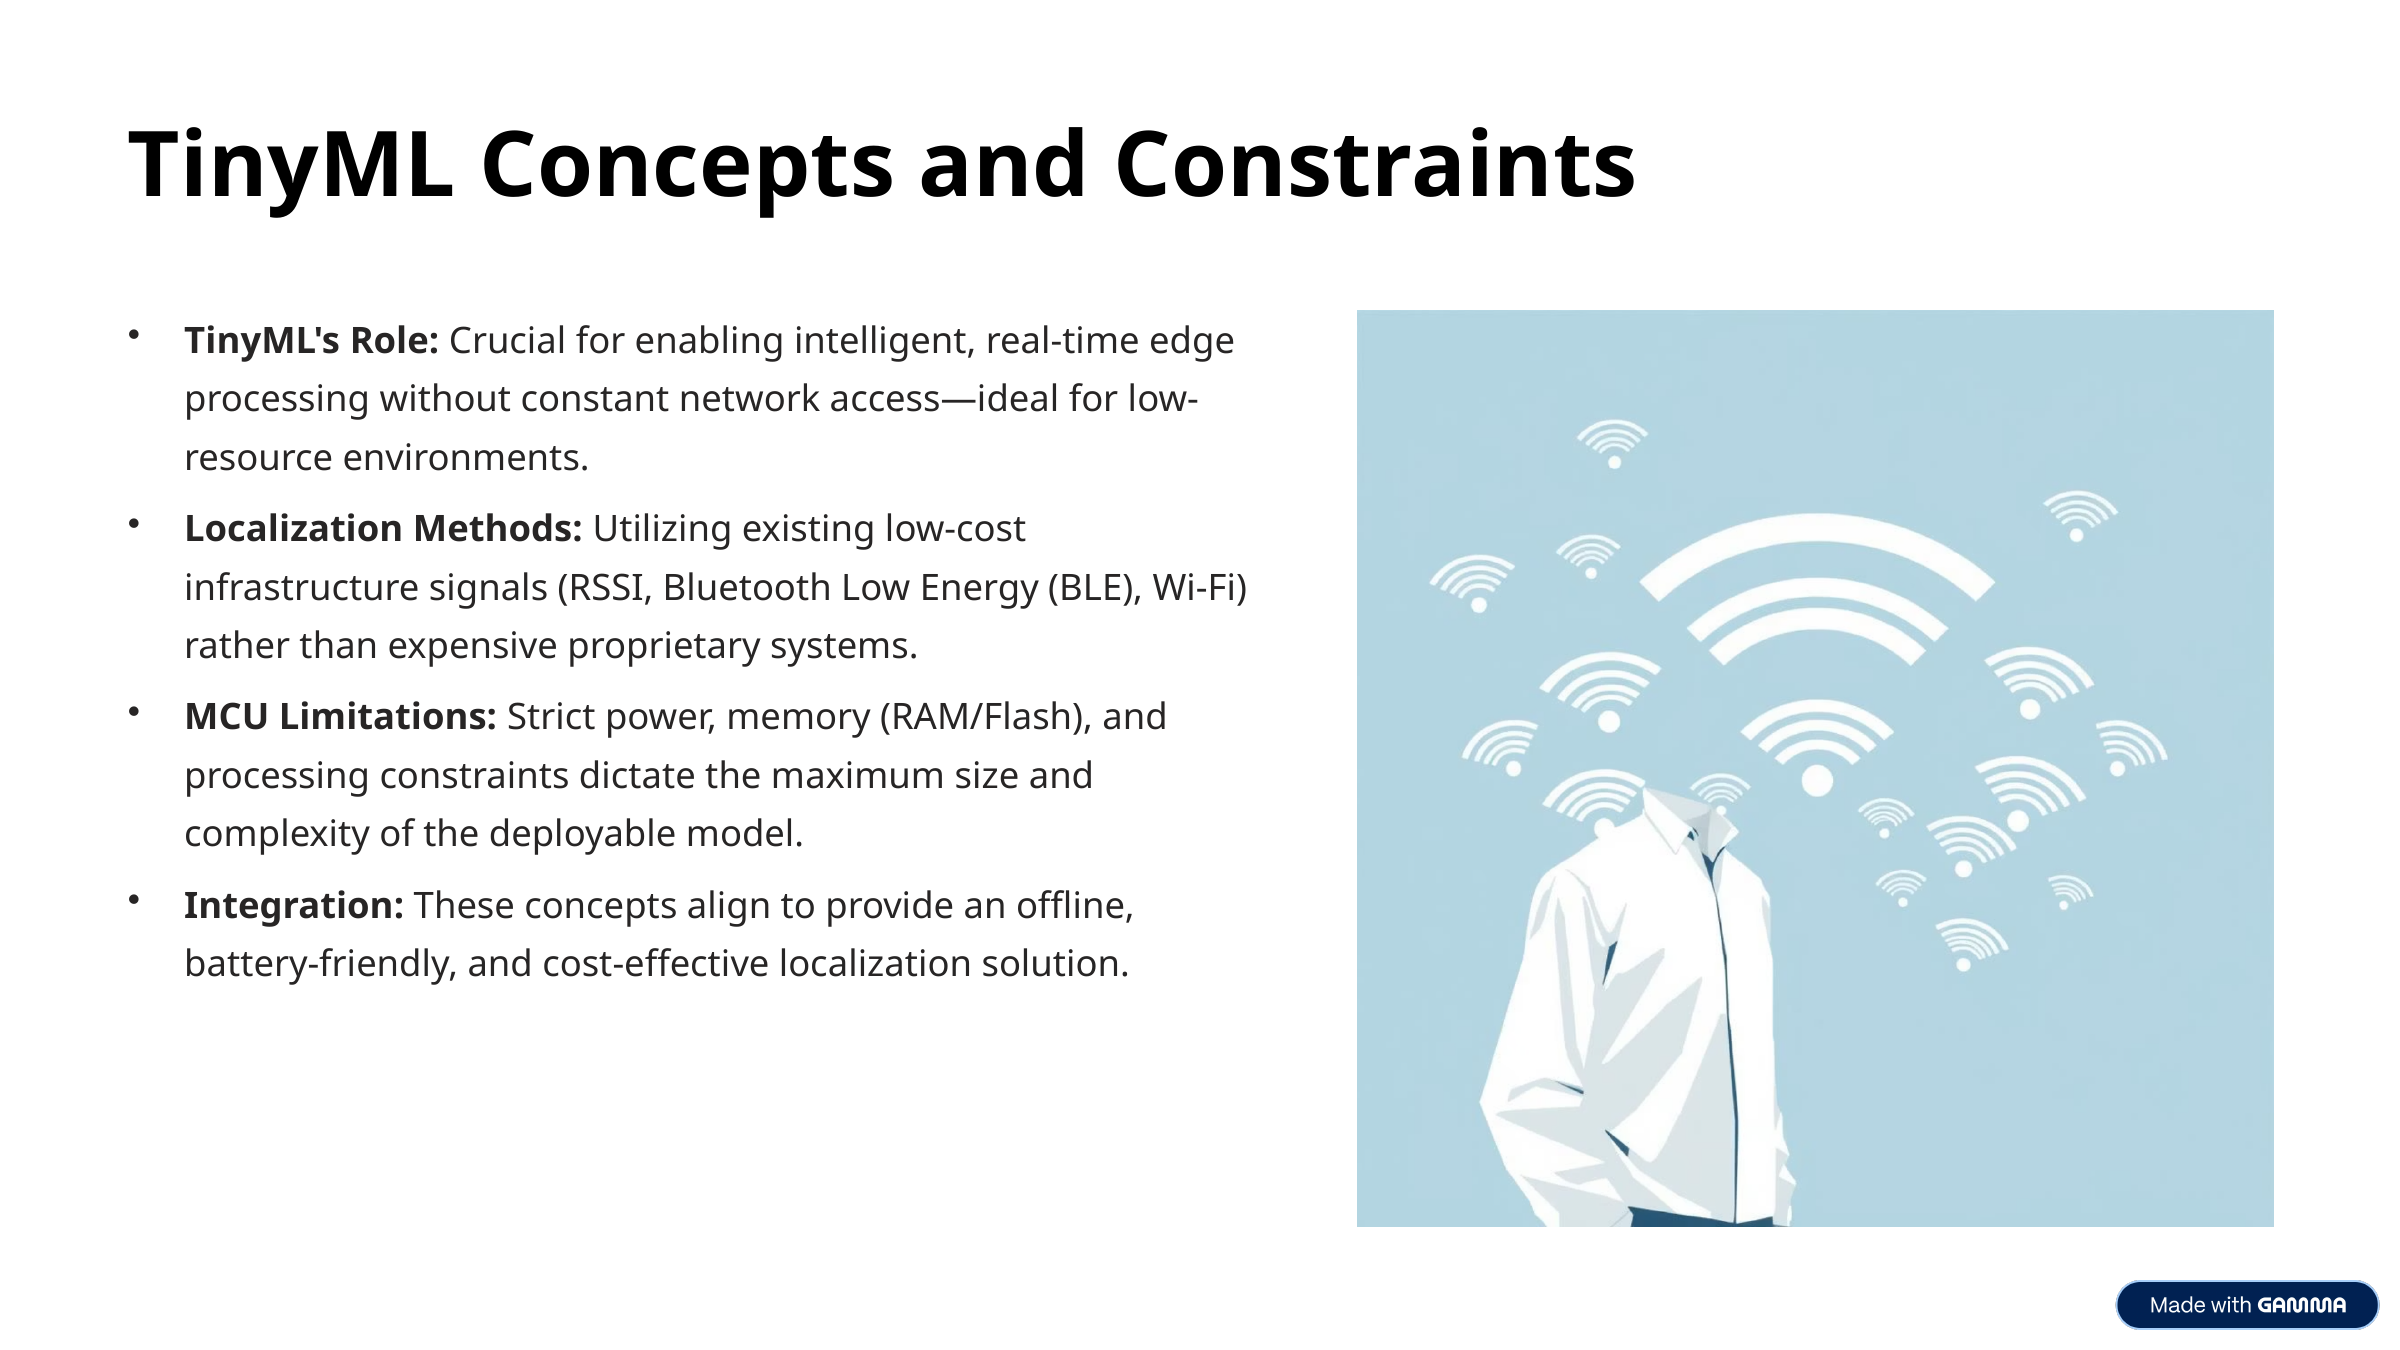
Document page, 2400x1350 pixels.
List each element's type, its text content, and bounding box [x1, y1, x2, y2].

picture [2106, 1271, 2389, 1339]
text_box TinyML Concepts and Constraints [127, 100, 1645, 215]
text_box MCU Limitations: Strict power, memory (RAM/Flash), and processing constraints dictate the maximum size and complexity of the deployable model. [127, 679, 1267, 855]
picture [1357, 310, 2274, 1227]
text_box TinyML's Role: Crucial for enabling intelligent, real-time edge processing without constant network access—ideal for low-resource environments. [127, 302, 1267, 478]
text_box Localization Methods: Utilizing existing low-cost infrastructure signals (RSSI, Bluetooth Low Energy (BLE), Wi-Fi) rather than expensive proprietary systems. [127, 490, 1267, 667]
text_box Integration: These concepts align to provide an offline, battery-friendly, and cost-effective localization solution. [127, 867, 1267, 985]
